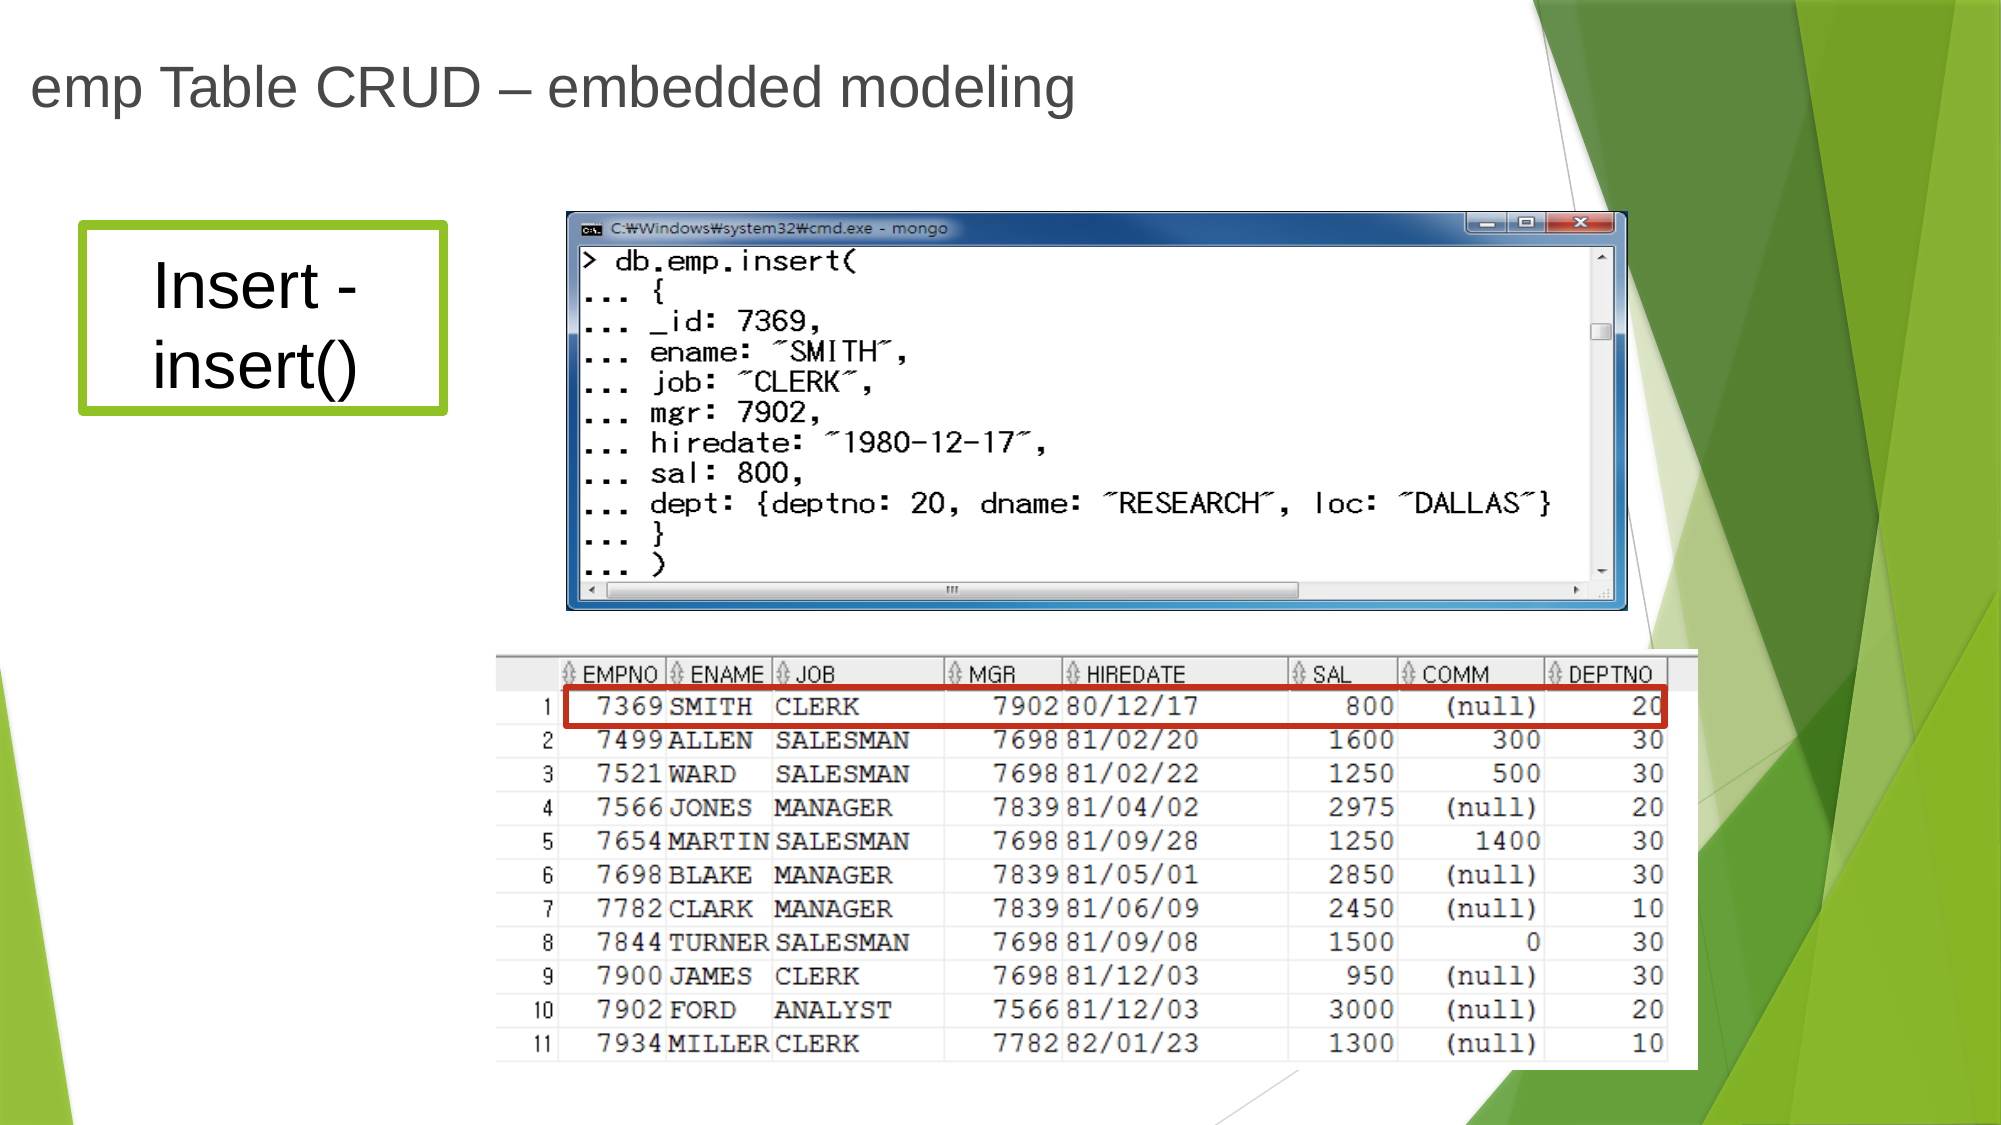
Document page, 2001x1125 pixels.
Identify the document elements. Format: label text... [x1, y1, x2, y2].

picture [495, 649, 1699, 1070]
text_box [81, 223, 445, 413]
text_box emp Table CRUD – embedded modeling [15, 41, 1309, 170]
picture [565, 210, 1629, 612]
